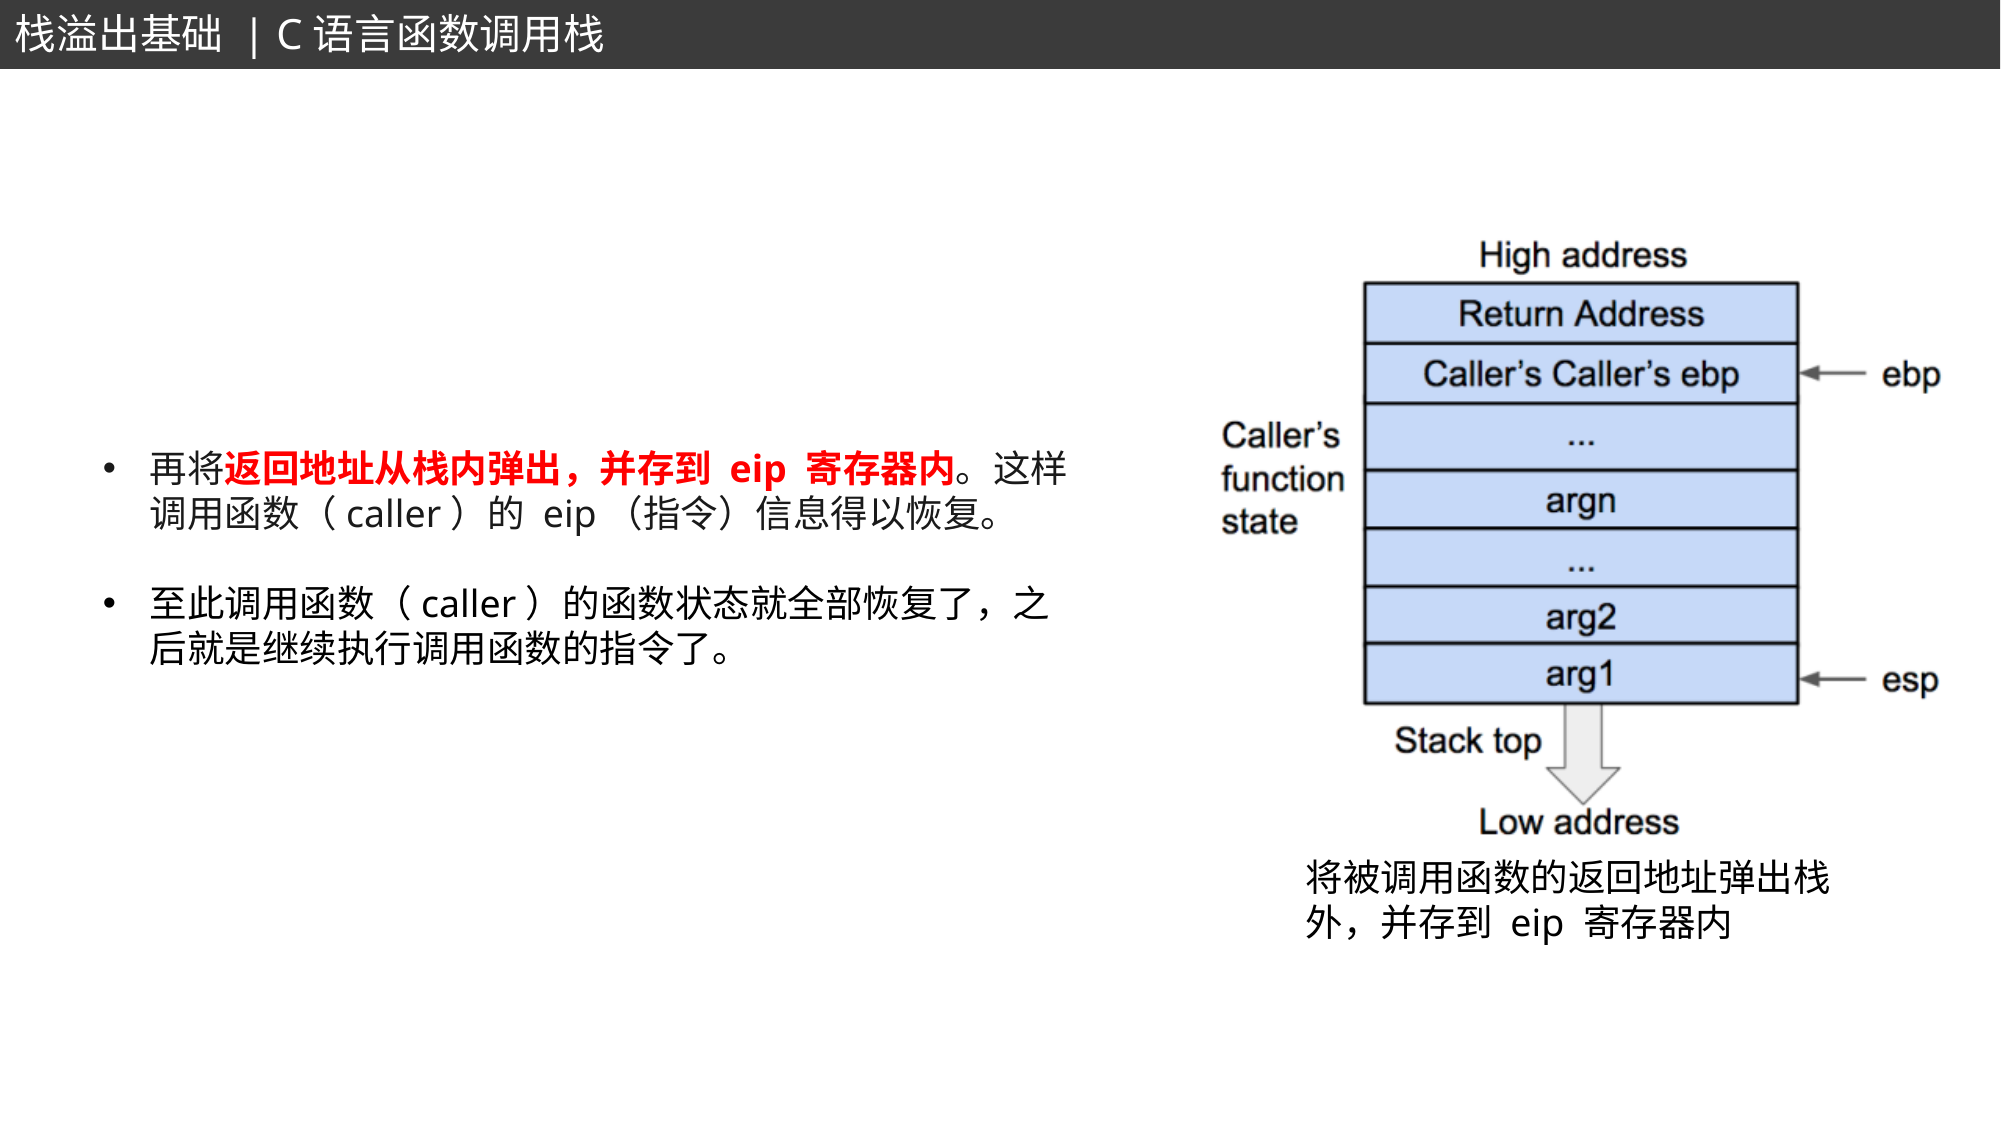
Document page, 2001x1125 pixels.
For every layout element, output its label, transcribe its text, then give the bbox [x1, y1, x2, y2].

text_box 再将返回地址从栈内弹出，并存到 eip 寄存器内。这样调用函数（caller）的 eip（指令）信息得以恢复。 至此调用函数（caller）的函数状态就全部恢复了，之后就是继续执行调用函数的指令了。 [88, 437, 1088, 678]
text_box 栈溢出基础 | C语言函数调用栈 [0, 0, 925, 65]
picture [1203, 224, 1958, 848]
text_box 将被调用函数的返回地址弹出栈外，并存到 eip 寄存器内 [1290, 857, 1871, 952]
